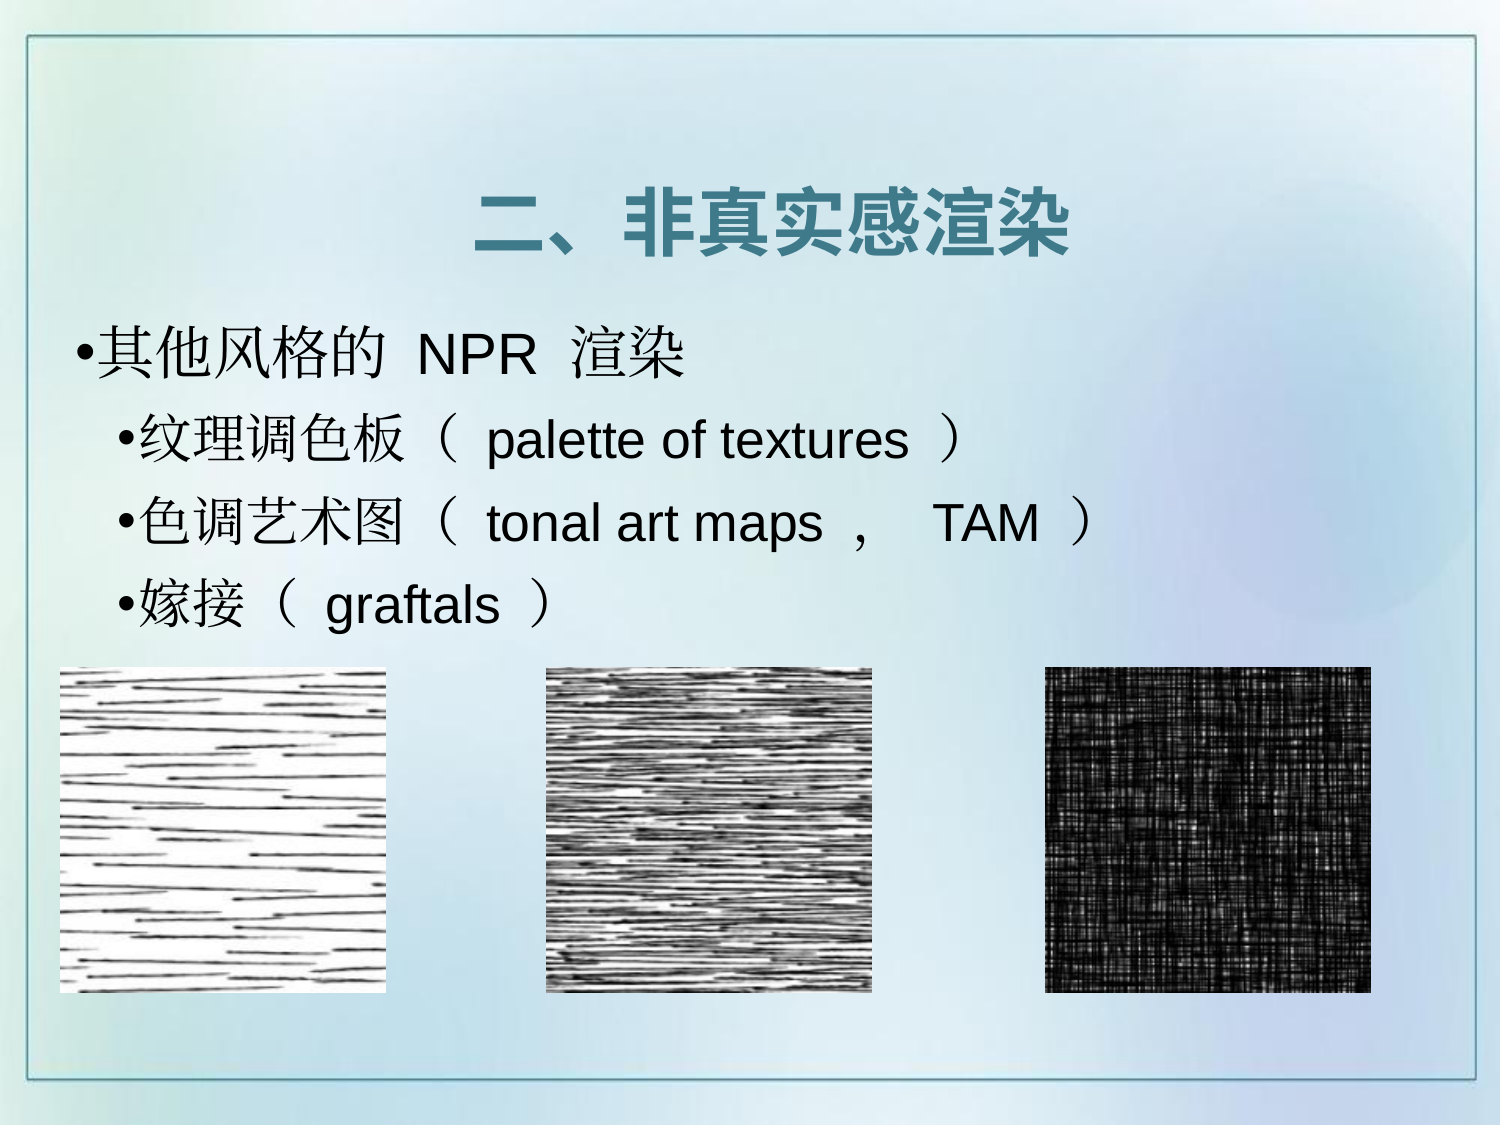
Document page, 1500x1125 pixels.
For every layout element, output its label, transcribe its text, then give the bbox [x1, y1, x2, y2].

list 其他风格的 NPR 渲染 纹理调色板（ palette of textures ） 色调艺术图（ tonal art maps ， TAM ） 嫁接（ graftals ） [60, 294, 1355, 831]
picture [0, 0, 1500, 1125]
text_box 二、非真实感渲染 [272, 149, 1270, 273]
